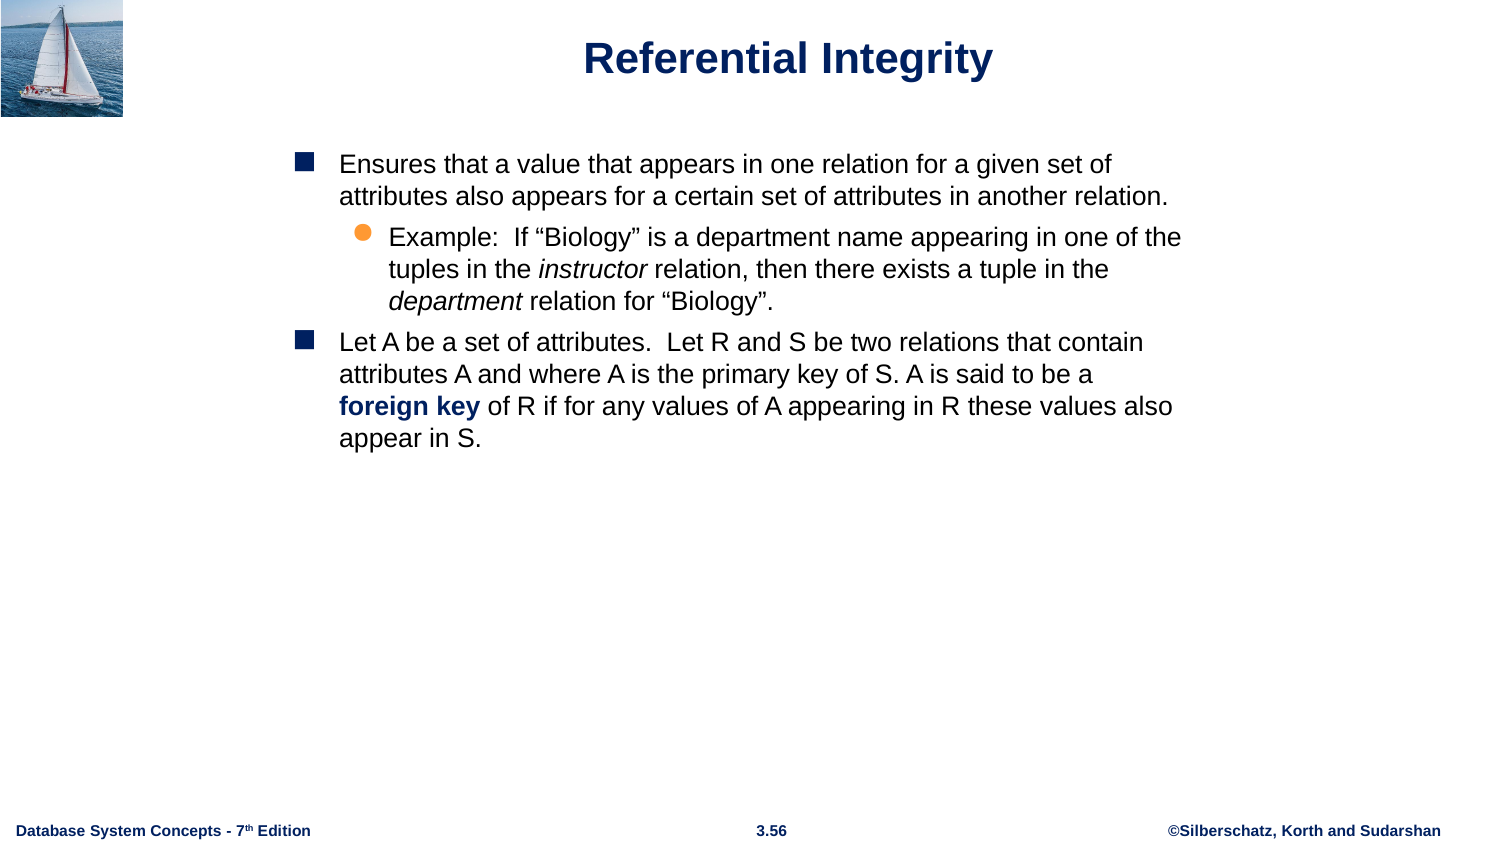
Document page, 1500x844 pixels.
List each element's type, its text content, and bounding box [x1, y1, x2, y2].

picture [0, 0, 123, 117]
list Ensures that a value that appears in one relation for a given set of attributes also appears for a certain set of attributes in another relation. Example: If “Biology” is a department name appearing in one of the tuples in the instructor relation, then there exists a tuple in the department relation for “Biology”. Let A be a set of attributes. Let R and S be two relations that contain attributes A and where A is the primary key of S. A is said to be a foreign key of R if for any values of A appearing in R these values also appear in S. [282, 139, 1208, 748]
title Referential Integrity [125, 14, 1452, 90]
